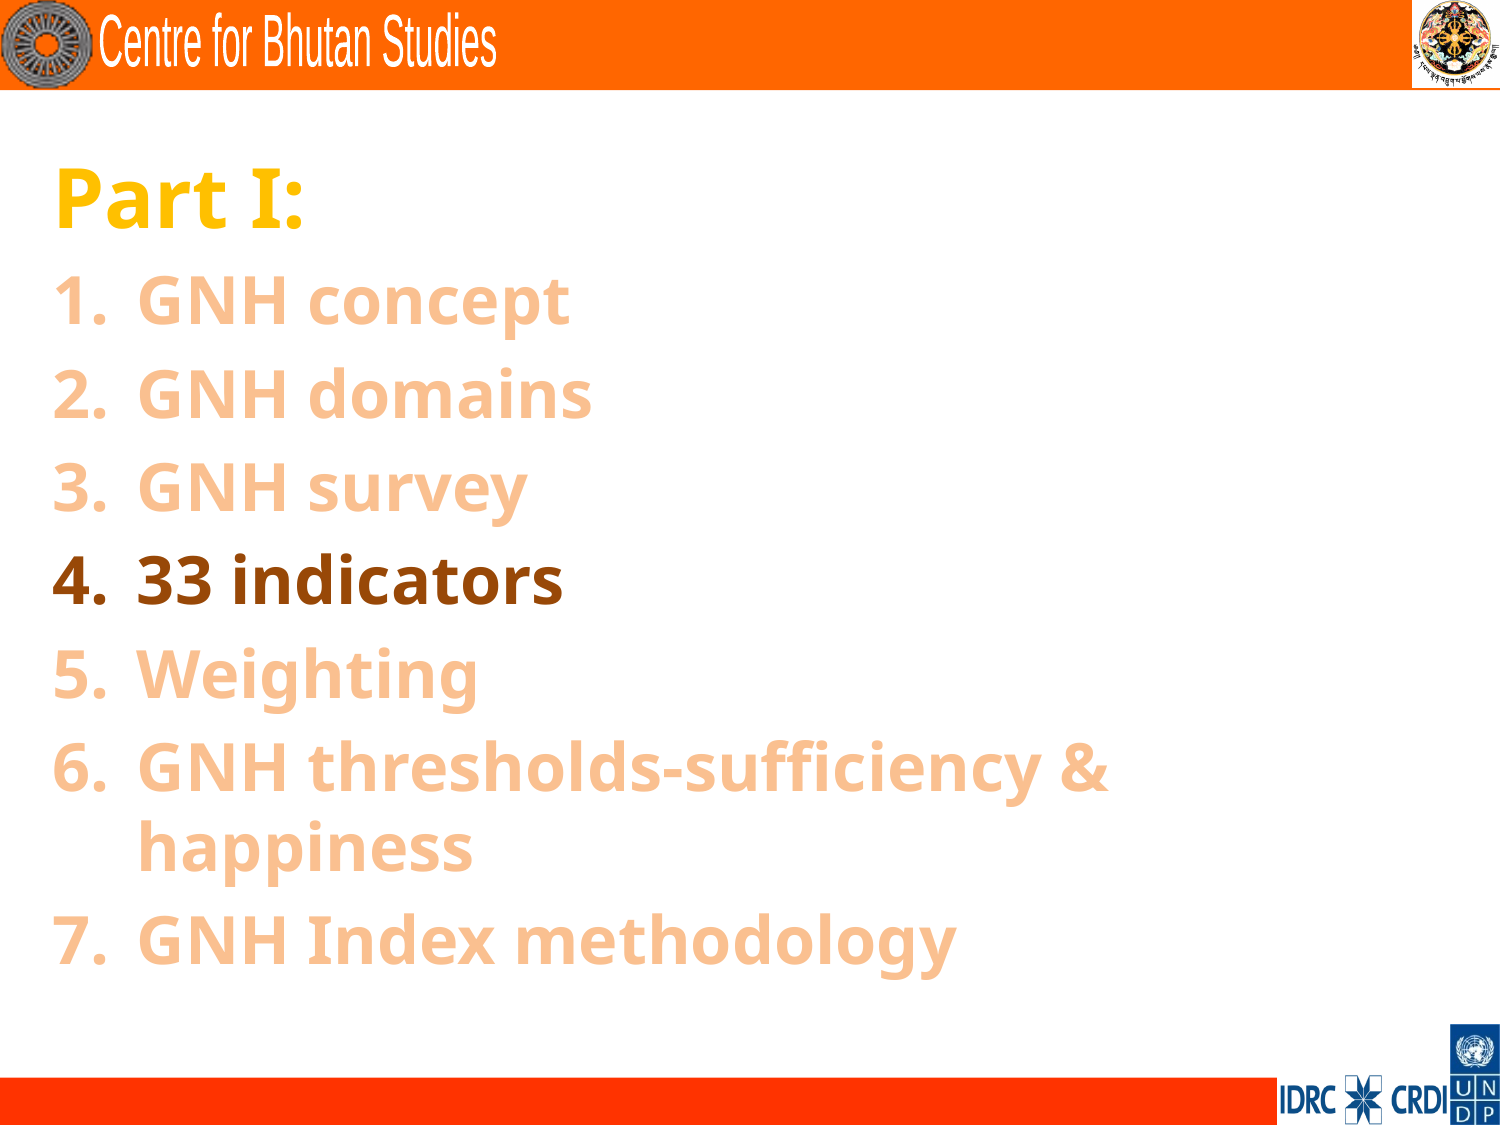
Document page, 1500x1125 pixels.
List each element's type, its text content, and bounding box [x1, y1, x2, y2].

picture [1277, 1024, 1500, 1125]
title [96, 0, 1410, 91]
footer . [0, 1077, 1273, 1125]
text_box Part I: GNH concept GNH domains GNH survey 33 indicators Weighting GNH thresholds-sufficiency & happiness GNH Index methodology [37, 137, 1450, 1038]
picture [0, 0, 95, 92]
picture [1412, 0, 1500, 88]
